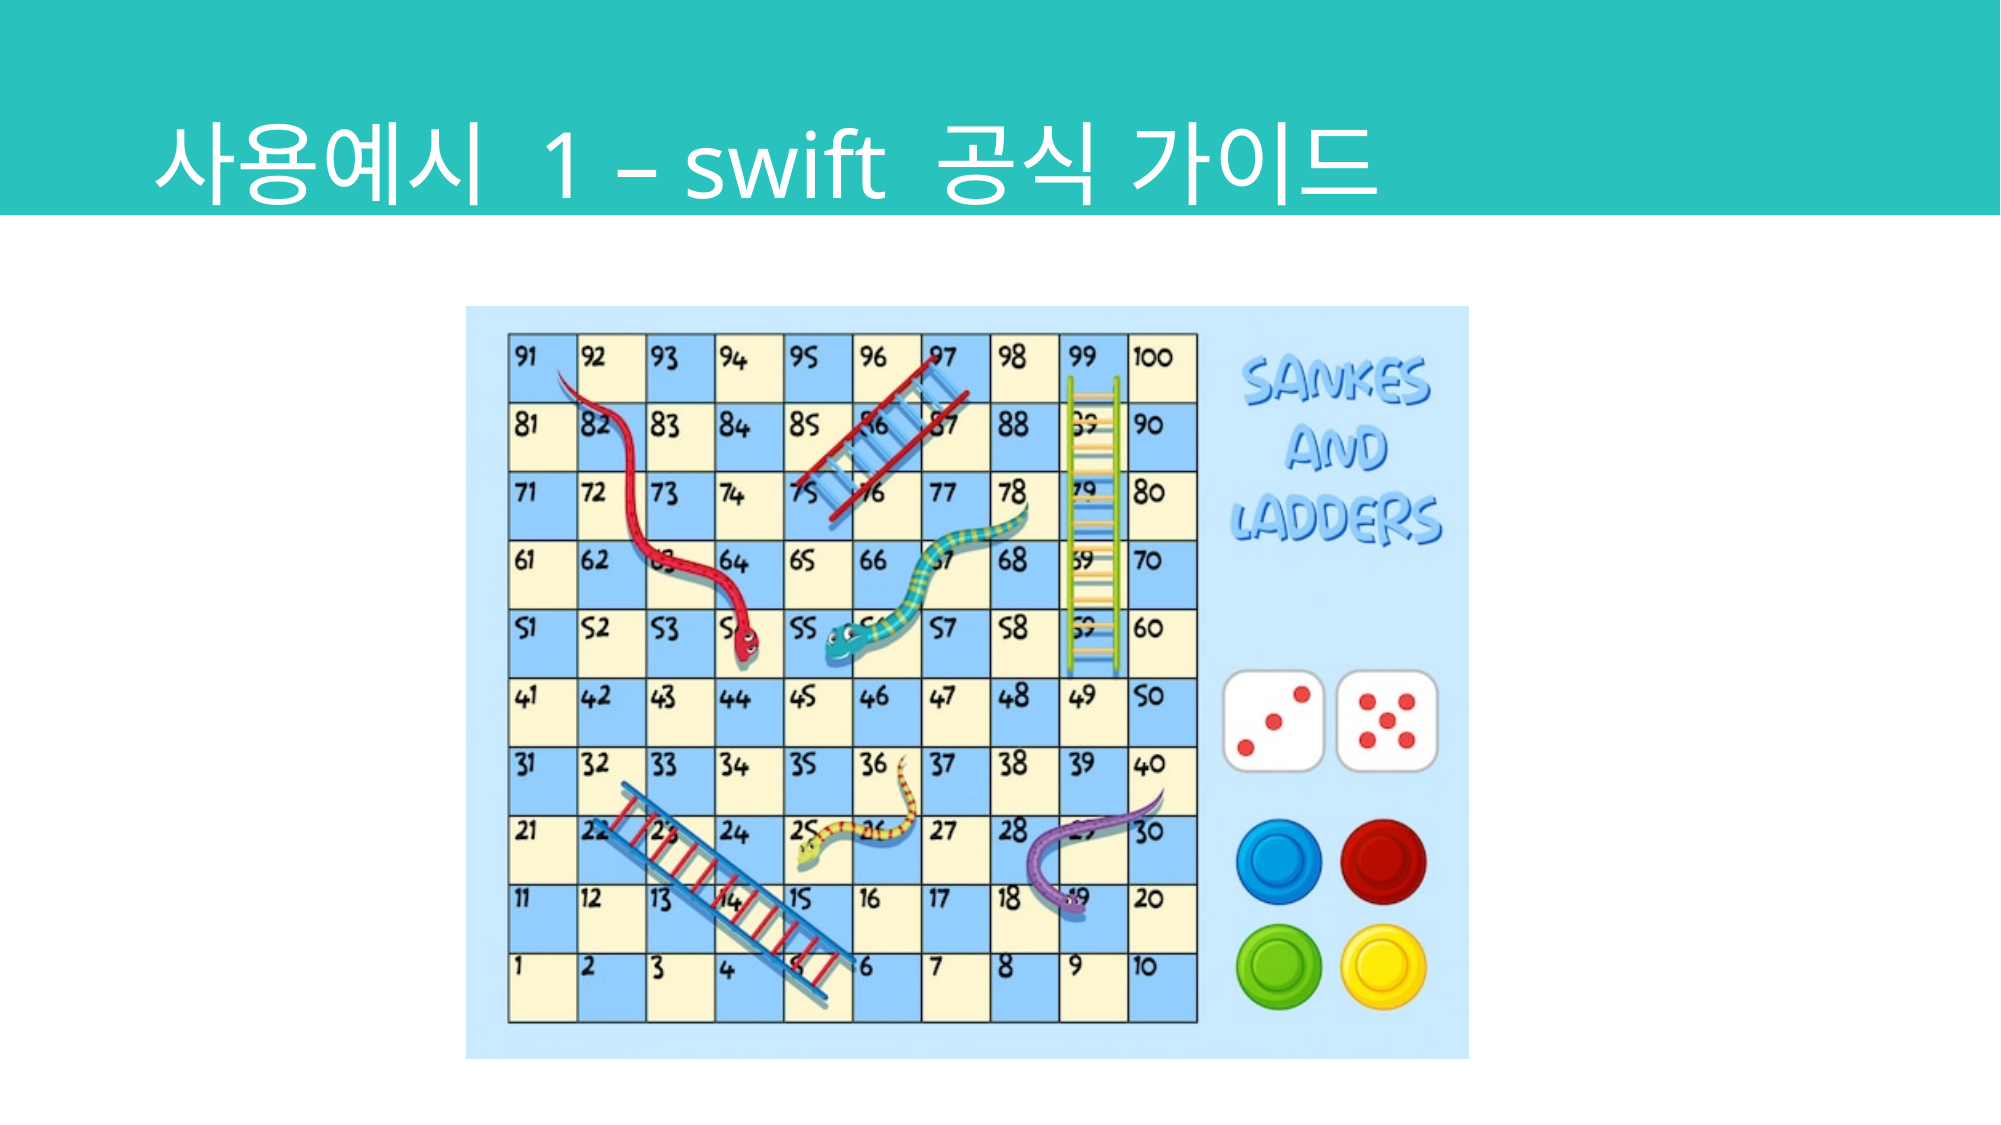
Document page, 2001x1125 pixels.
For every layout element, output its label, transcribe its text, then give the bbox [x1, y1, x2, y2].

picture [465, 306, 1469, 1060]
title 사용예시 1 – swift 공식 가이드 [137, 59, 1863, 278]
